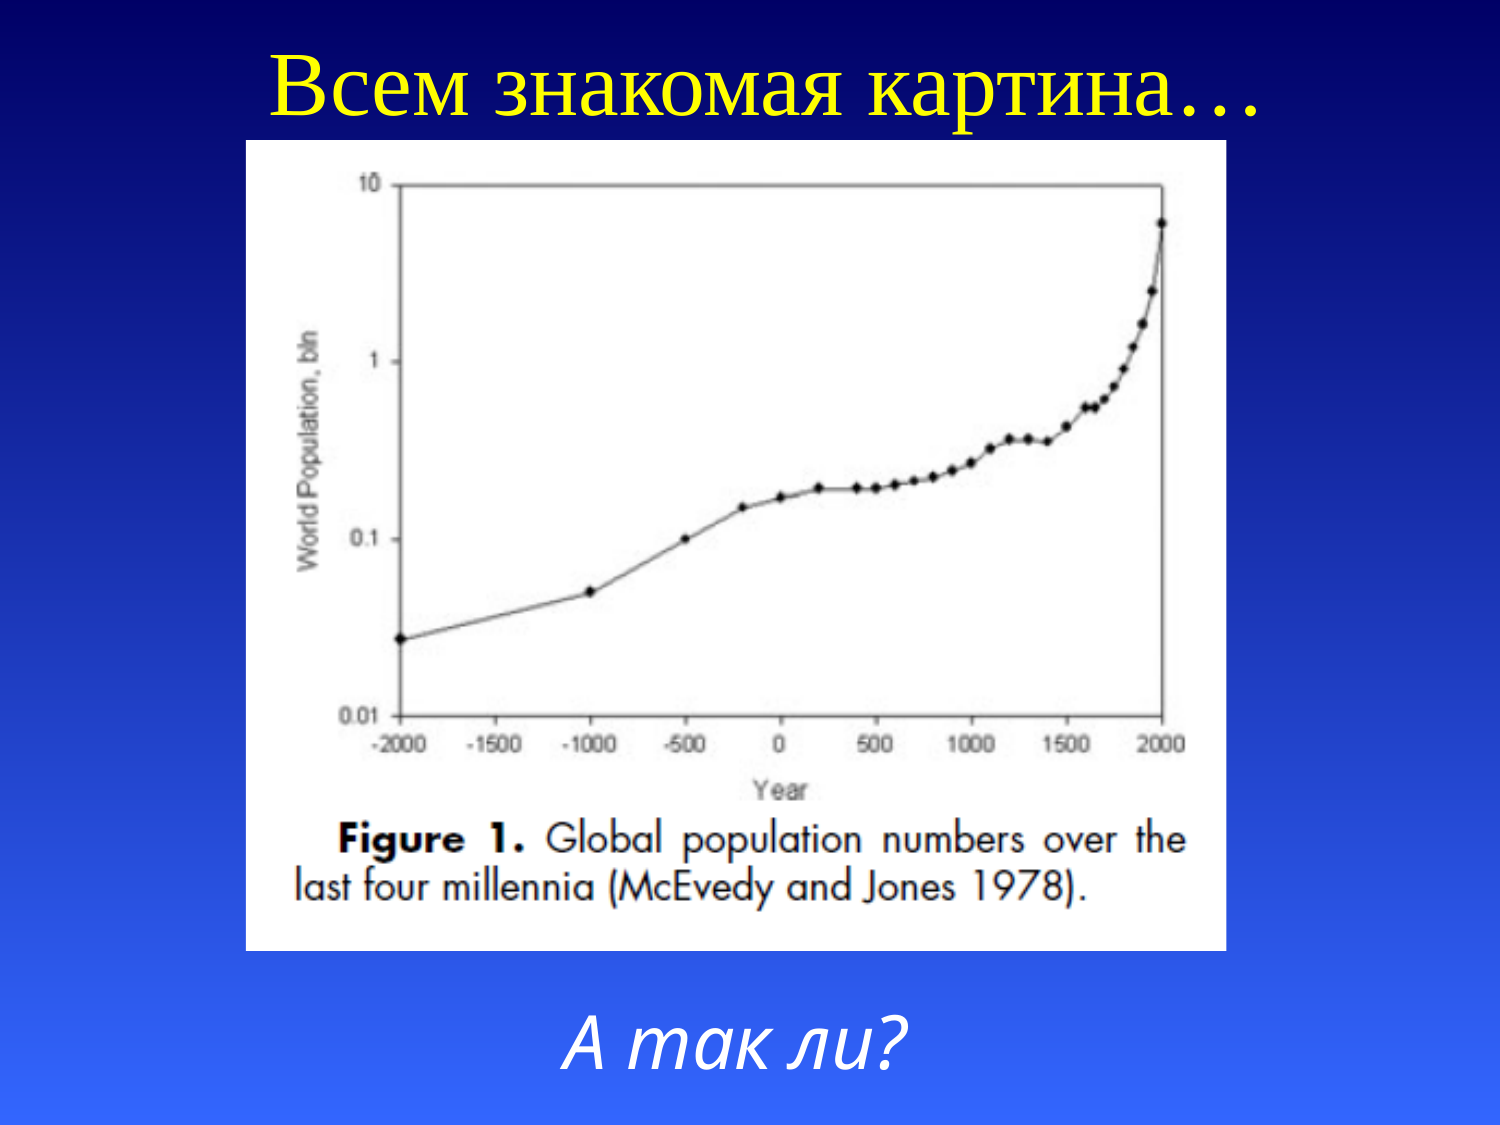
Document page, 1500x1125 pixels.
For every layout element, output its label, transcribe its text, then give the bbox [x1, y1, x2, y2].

title Всем знакомая картина… [130, 16, 1406, 141]
text_box А так ли? [550, 986, 923, 1092]
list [245, 140, 1227, 951]
